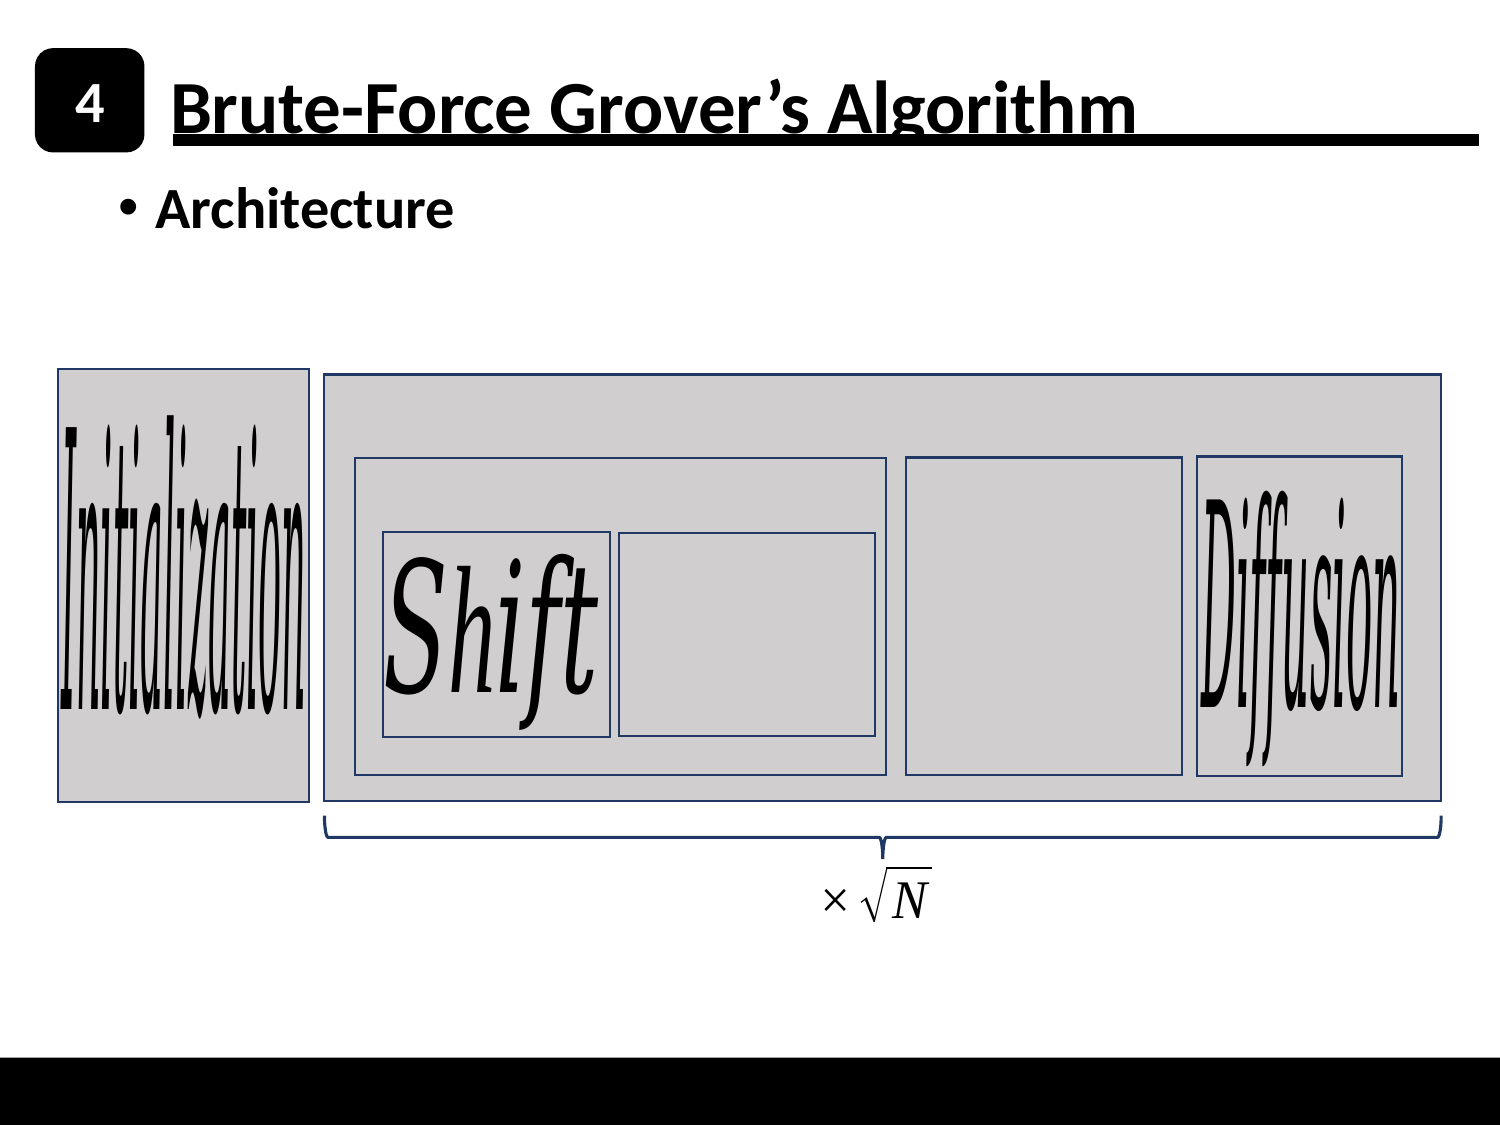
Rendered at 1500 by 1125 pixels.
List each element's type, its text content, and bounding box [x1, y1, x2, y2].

slide_number 4 [36, 48, 144, 151]
title Brute-Force Grover’s Algorithm [154, 59, 1397, 160]
list Architecture [103, 171, 1397, 370]
list Architecture [103, 802, 1397, 1001]
text_box [323, 815, 1442, 860]
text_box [58, 370, 1442, 802]
